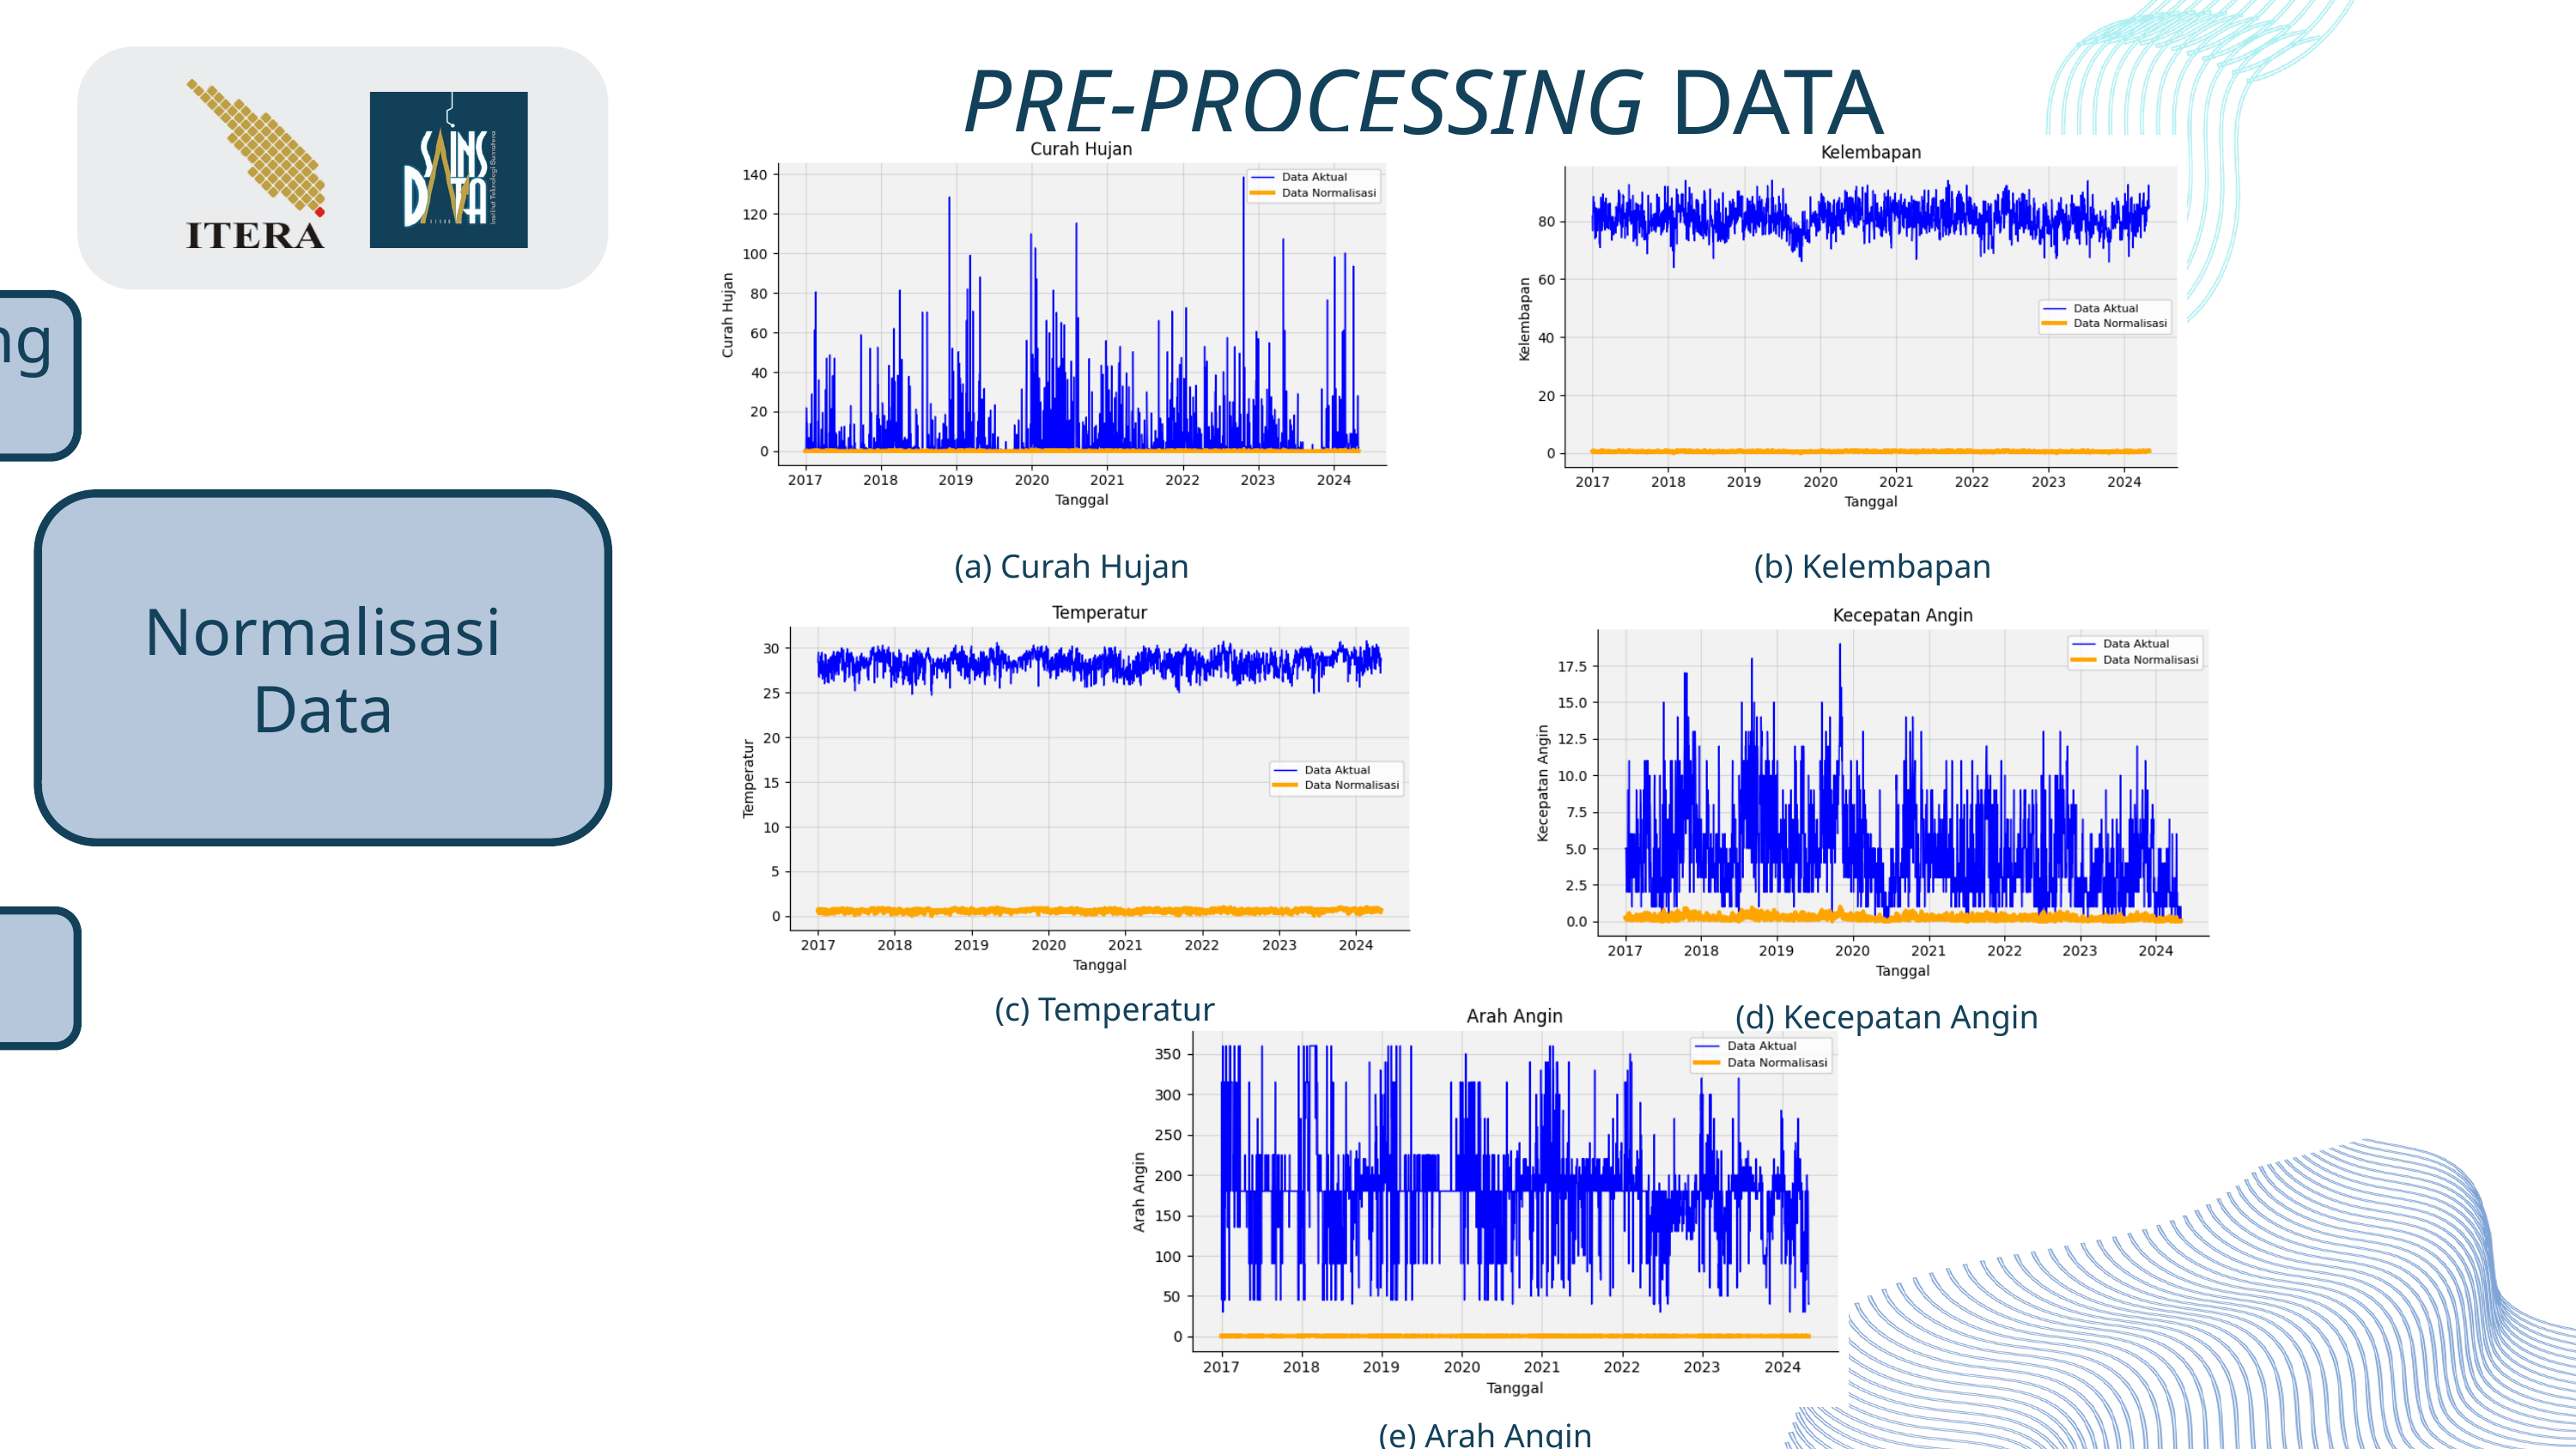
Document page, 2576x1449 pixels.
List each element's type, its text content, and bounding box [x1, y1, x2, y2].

text_box [1577, 0, 2576, 613]
picture [1509, 135, 2187, 519]
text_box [76, 46, 609, 290]
text_box (d) Kecepatan Angin [1850, 997, 2103, 1035]
text_box (a) Curah Hujan [900, 524, 1244, 585]
text_box (c) Temperatur [933, 990, 1278, 1028]
text_box (e) Arah Angin [1340, 1415, 1631, 1449]
text_box Normalisasi Data [35, 491, 611, 845]
text_box [1631, 1083, 2576, 1449]
text_box (b) Kelembapan [1701, 526, 2045, 585]
text_box Data Spliting [0, 908, 80, 1048]
text_box PRE-PROCESSING DATA [962, 21, 2089, 153]
picture [1123, 997, 1849, 1408]
text_box Handling Missing Values [0, 292, 80, 460]
picture [1528, 597, 2220, 989]
picture [713, 130, 1397, 518]
picture [732, 595, 1419, 983]
